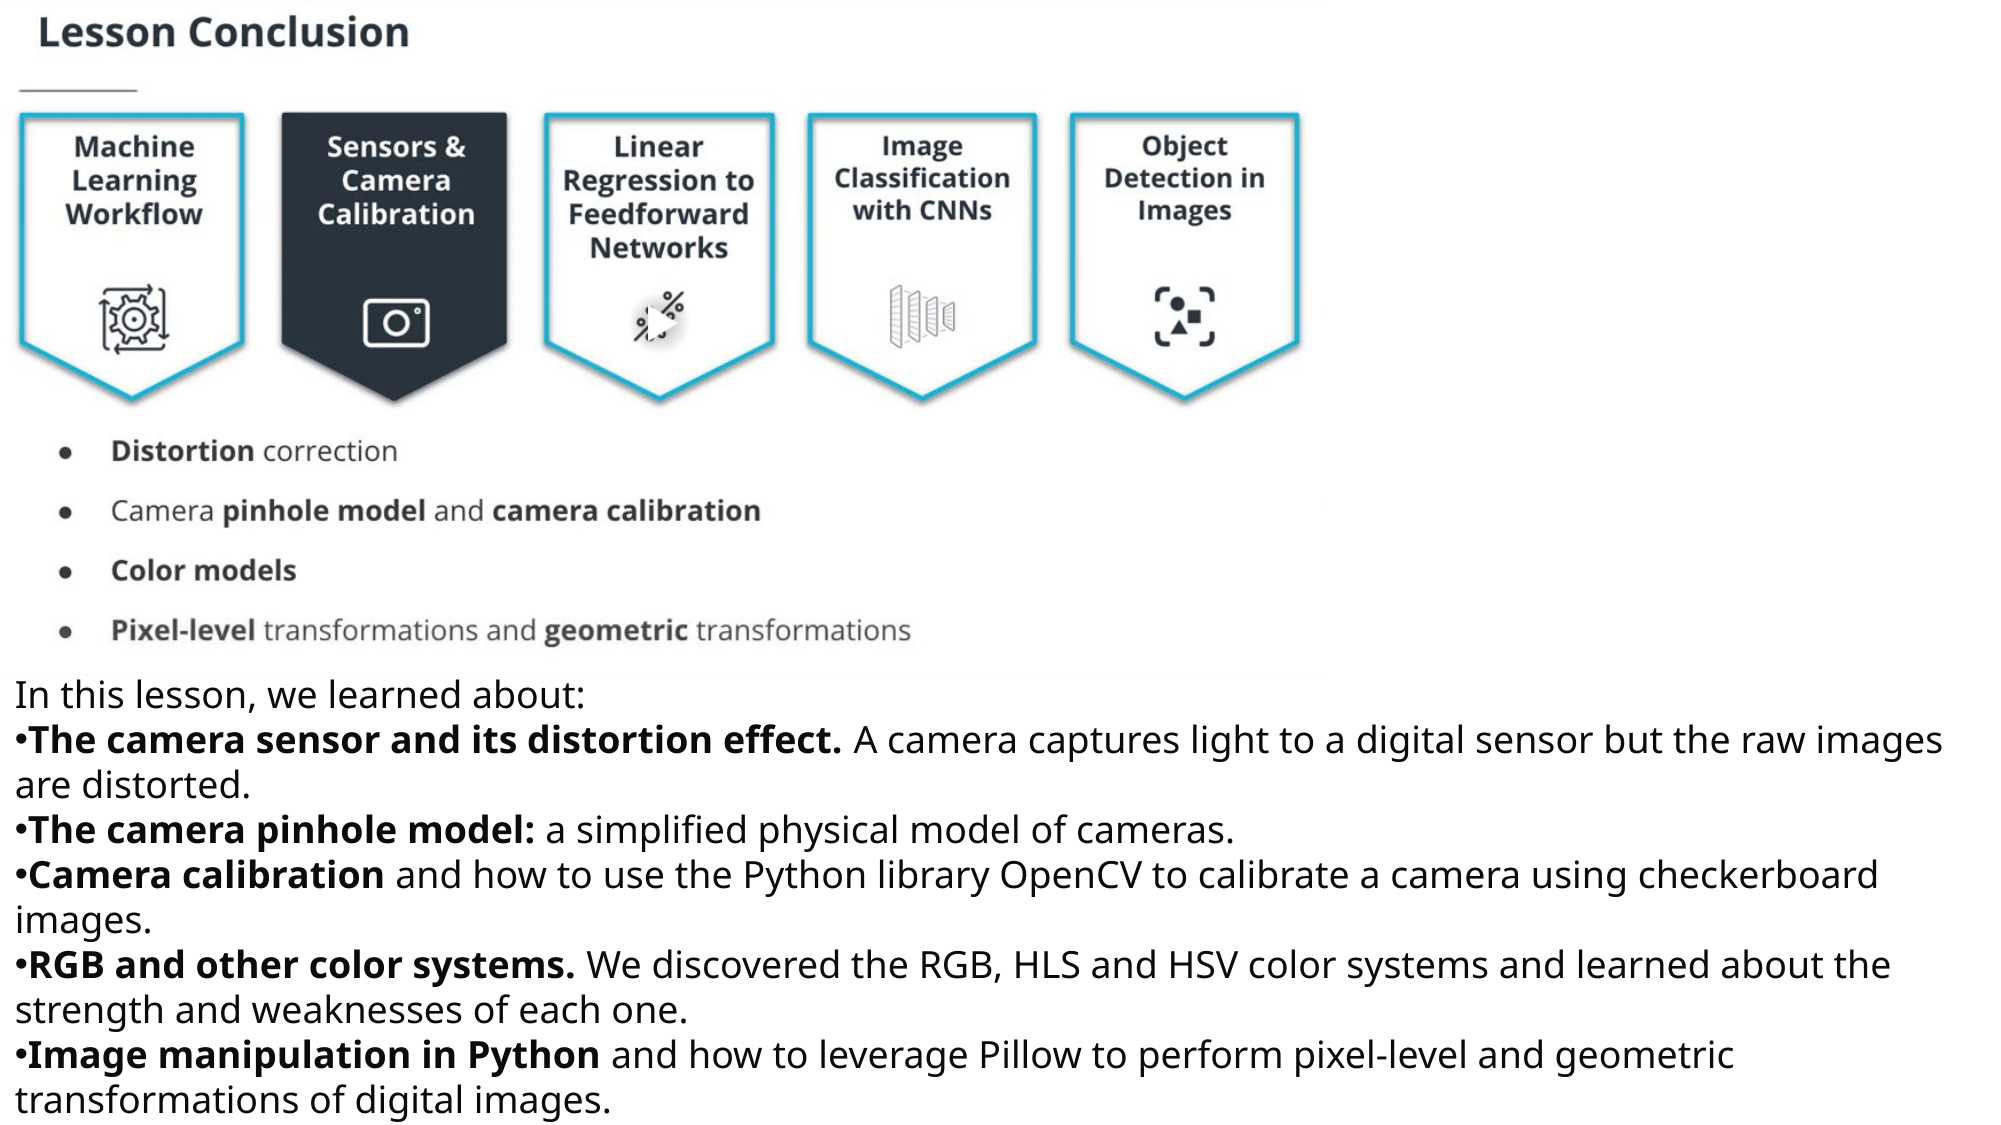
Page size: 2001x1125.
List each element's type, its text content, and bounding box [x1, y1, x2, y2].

text_box In this lesson, we learned about: The camera sensor and its distortion effect. A camera captures light to a digital sensor but the raw images are distorted. The camera pinhole model: a simplified physical model of cameras. Camera calibration and how to use the Python library OpenCV to calibrate a camera using checkerboard images. RGB and other color systems. We discovered the RGB, HLS and HSV color systems and learned about the strength and weaknesses of each one. Image manipulation in Python and how to leverage Pillow to perform pixel-level and geometric transformations of digital images. [0, 573, 2000, 1125]
picture [0, 0, 1326, 676]
